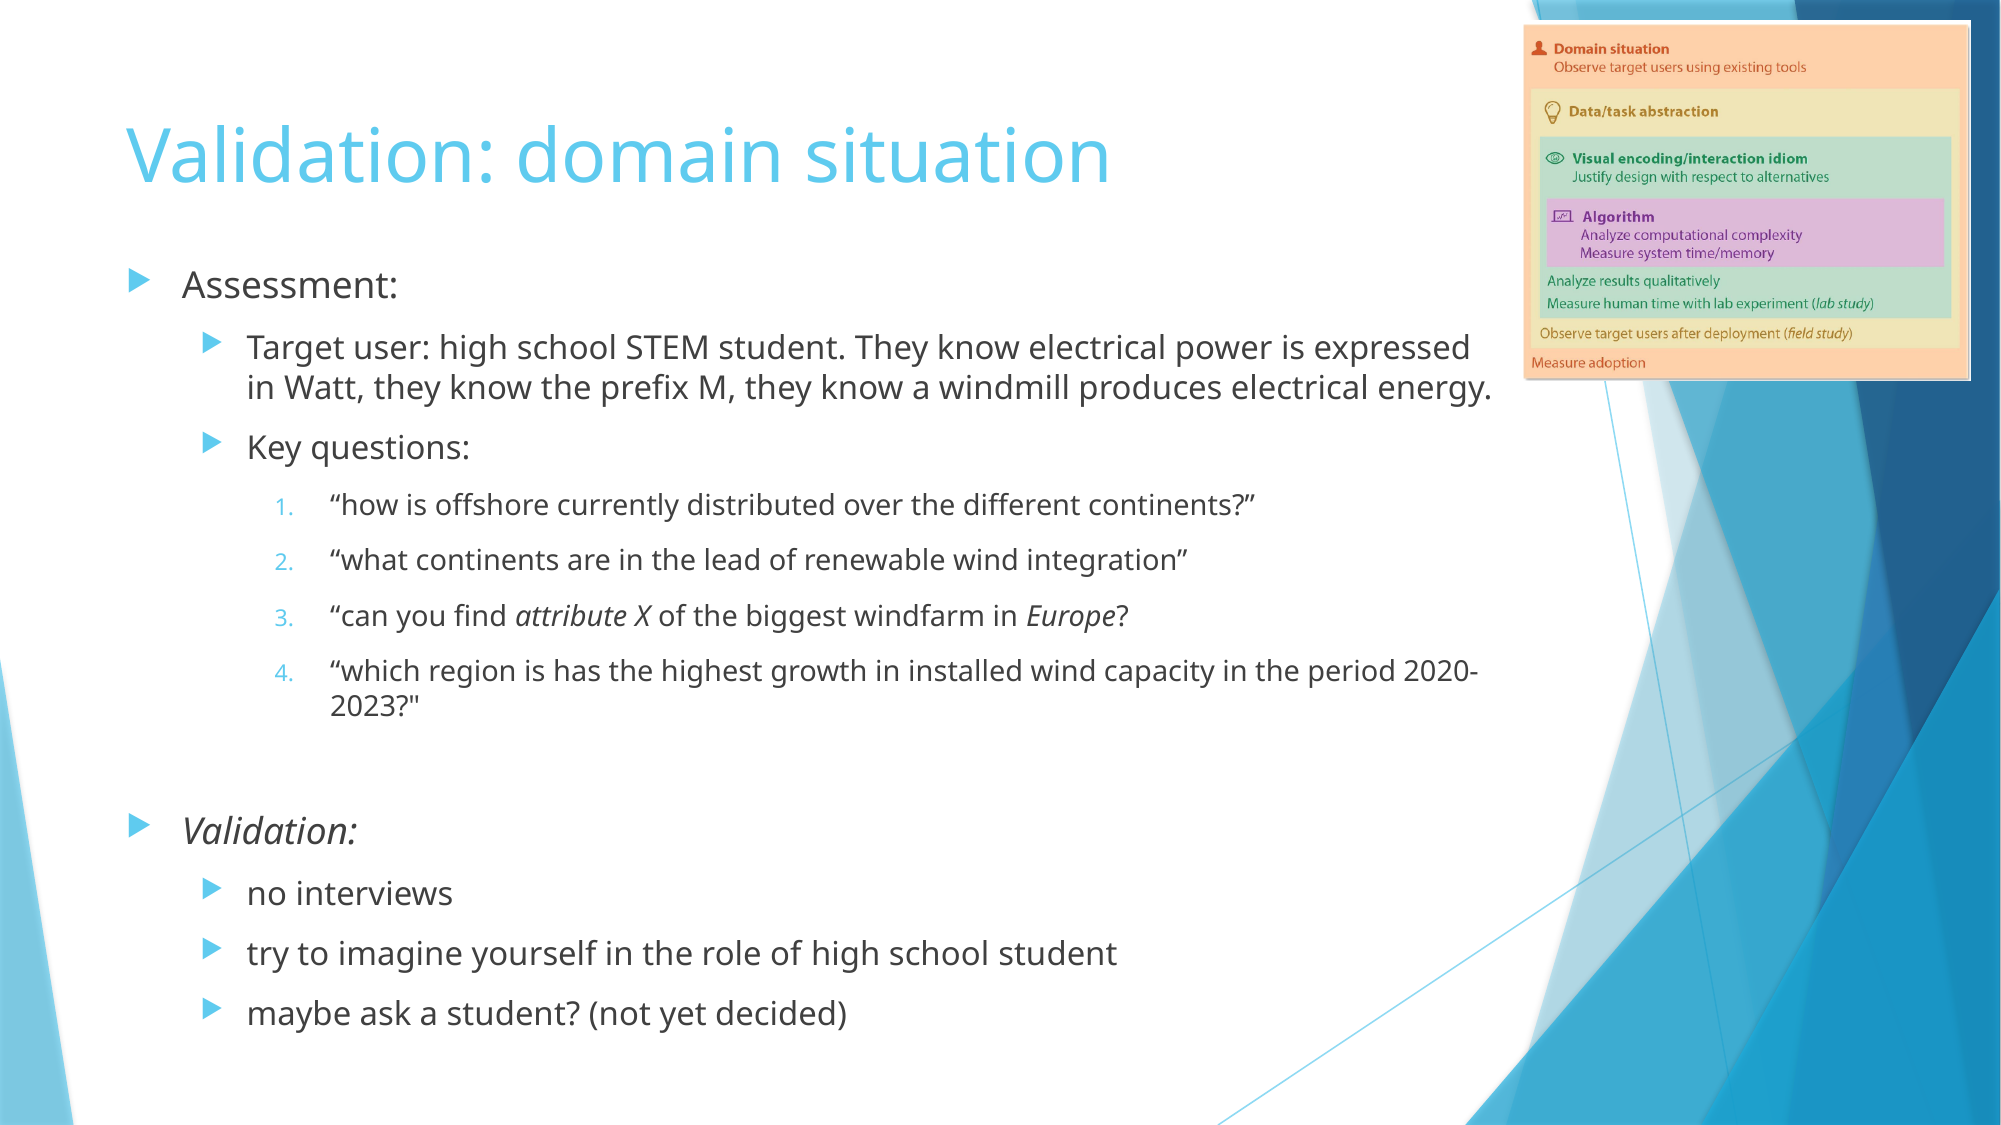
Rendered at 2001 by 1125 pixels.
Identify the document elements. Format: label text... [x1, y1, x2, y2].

list Assessment: Target user: high school STEM student. They know electrical power is expressed in Watt, they know the prefix M, they know a windmill produces electrical energy. Key questions: “how is offshore currently distributed over the different continents?” “what continents are in the lead of renewable wind integration” “can you find attribute X of the biggest windfarm in Europe? “which region is has the highest growth in installed wind capacity in the period 2020-2023?" Validation: no interviews try to imagine yourself in the role of high school student maybe ask a student? (not yet decided) [111, 254, 1522, 1083]
title Validation: domain situation [111, 99, 1515, 254]
picture [1520, 20, 1972, 381]
